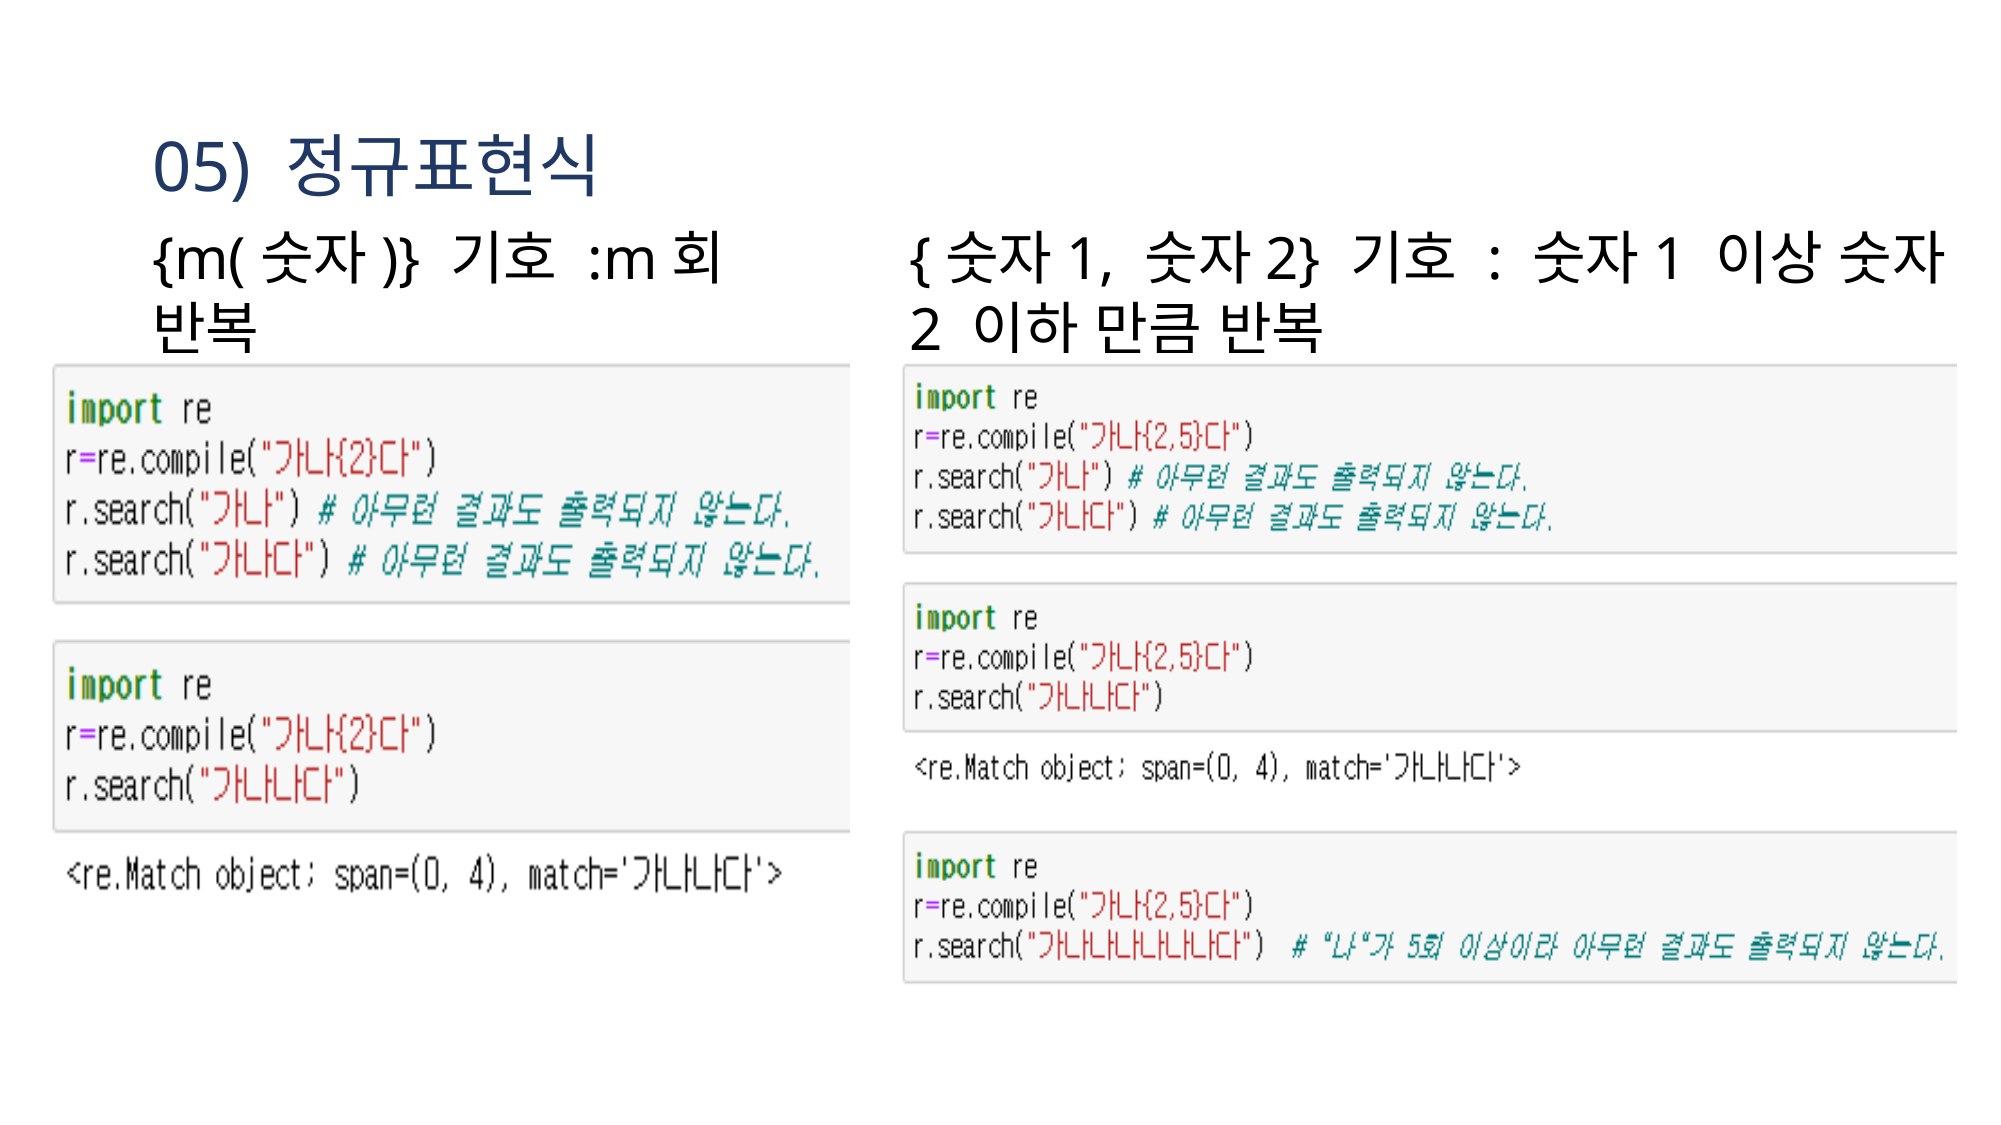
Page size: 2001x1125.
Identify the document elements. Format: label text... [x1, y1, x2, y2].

picture [35, 353, 850, 911]
text_box {숫자1, 숫자2} 기호 : 숫자1 이상 숫자2 이하 만큼 반복 [894, 214, 1981, 369]
text_box {m(숫자)} 기호 :m회 반복 [137, 214, 784, 353]
picture [896, 353, 1957, 1010]
text_box 05) 정규표현식 [137, 115, 952, 213]
